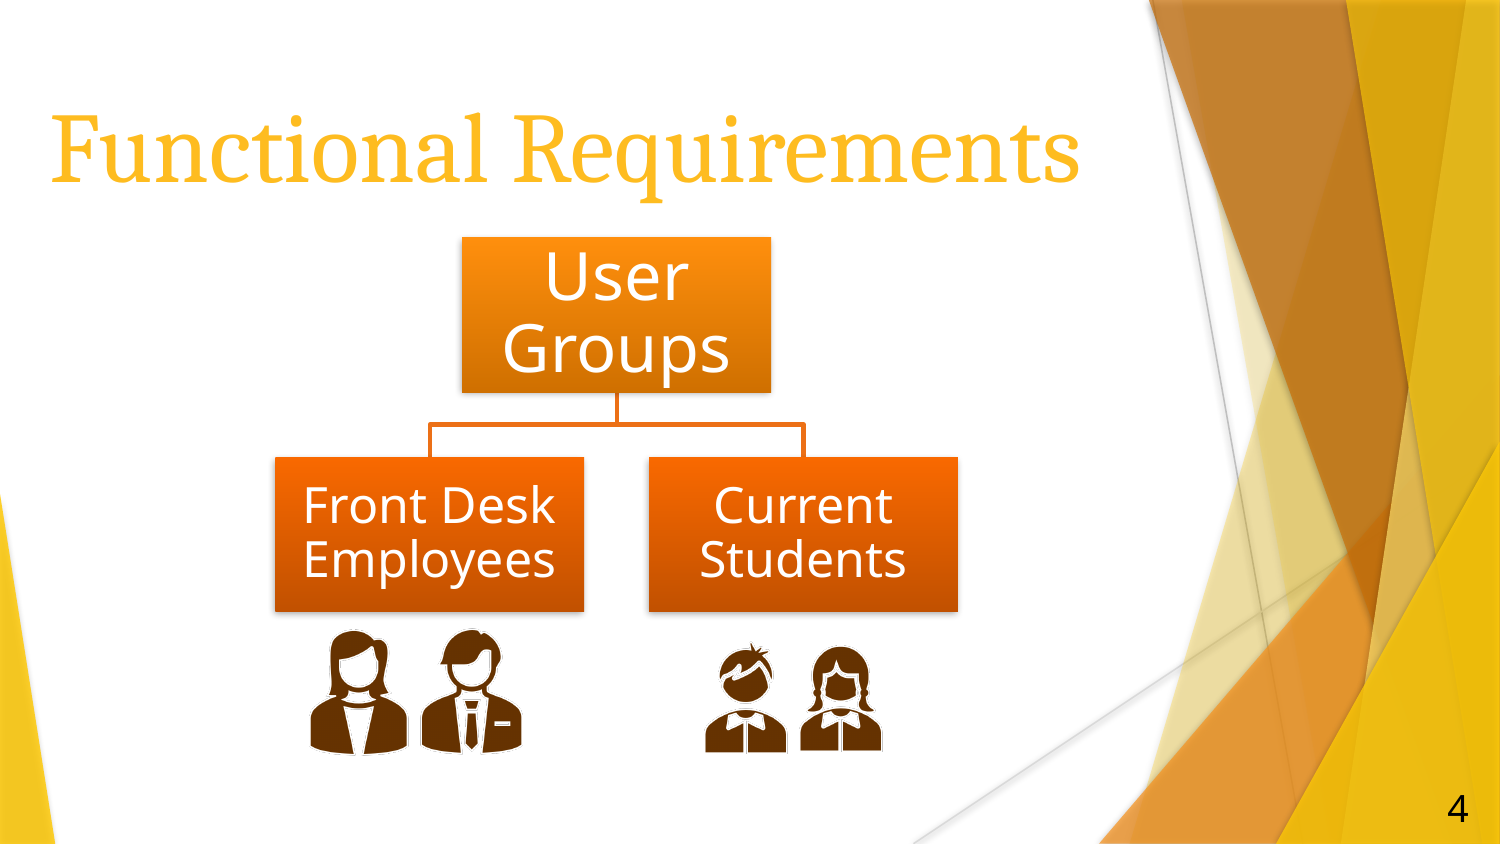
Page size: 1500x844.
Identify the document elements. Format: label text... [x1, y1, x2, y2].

picture [283, 615, 547, 767]
title Functional Requirements [34, 75, 1199, 238]
slide_number 4 [1399, 788, 1484, 833]
picture [670, 622, 916, 775]
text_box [224, 237, 1010, 612]
